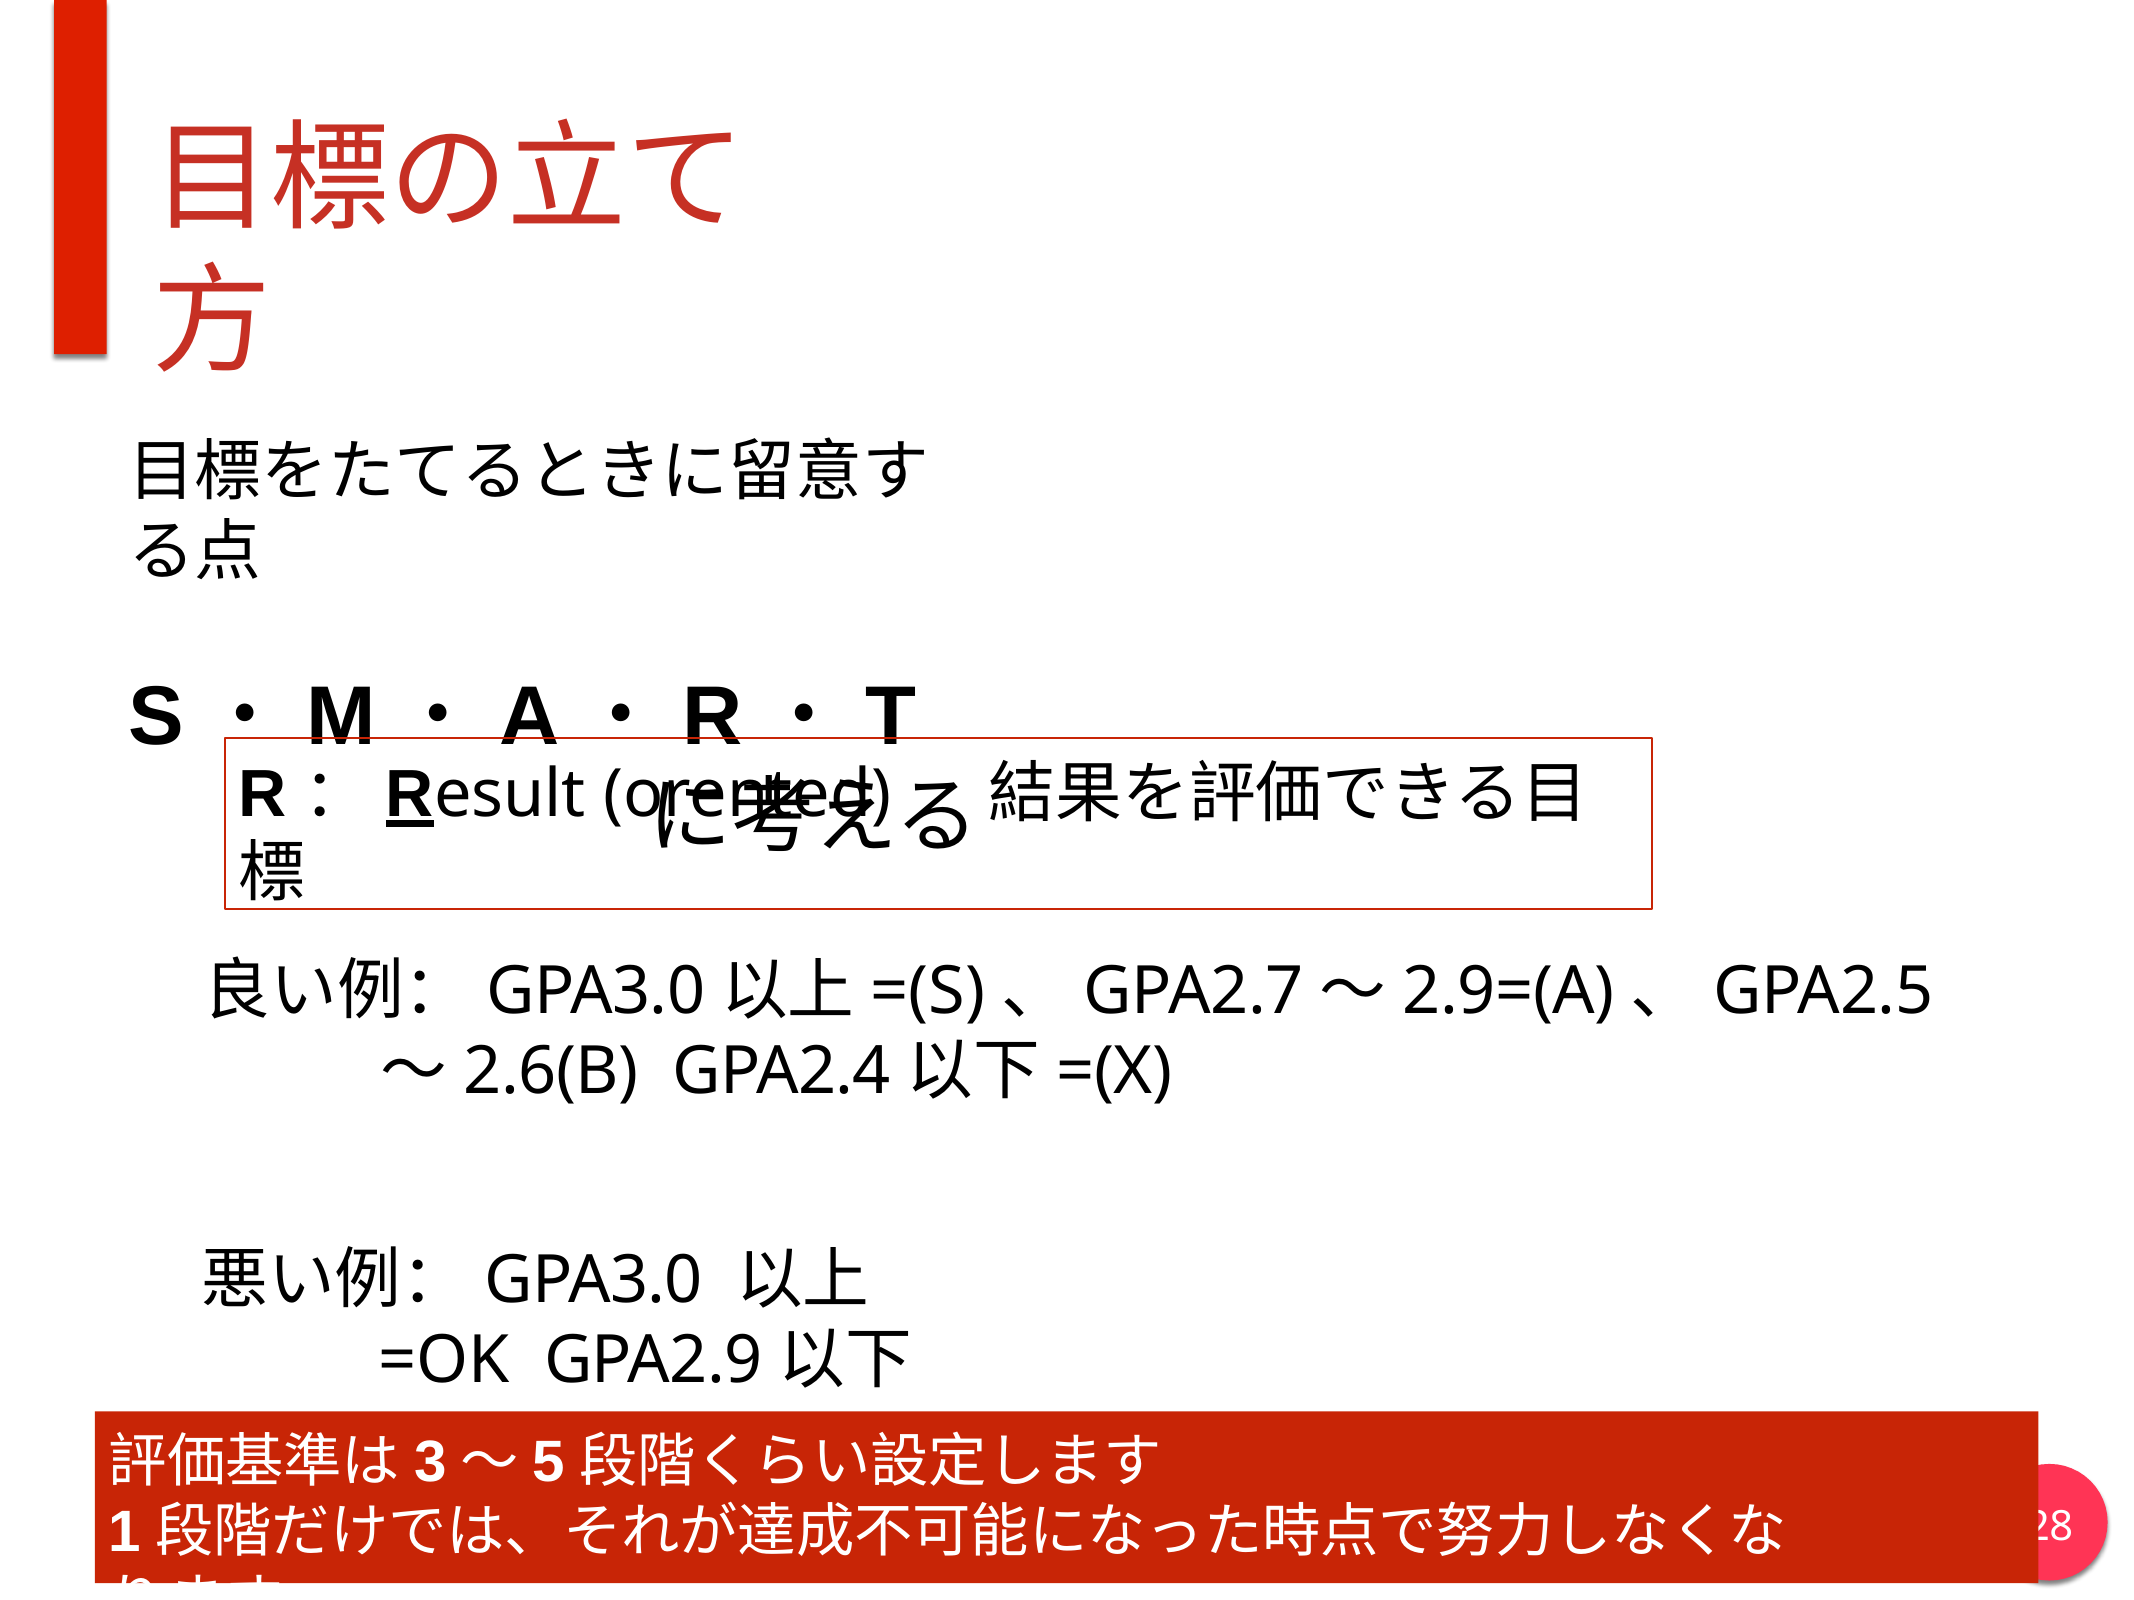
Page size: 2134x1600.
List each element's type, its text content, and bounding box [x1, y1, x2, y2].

text_box [94, 1411, 2039, 1584]
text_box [47, 0, 114, 365]
text_box 良い例：GPA3.0以上=(S)、GPA2.7～2.9=(A)、GPA2.5～2.6(B) GPA2.4以下=(X) 悪い例：GPA3.0 以上=OK GPA2.9以下=NG [199, 944, 2006, 1411]
text_box R：Result (orented) 結果を評価できる目標 [225, 737, 1653, 910]
text_box 評価基準は3～5段階くらい設定します 1段階だけでは、それが達成不可能になった時点で努力しなくなります [106, 1420, 1811, 1600]
title 目標の立て方 [149, 98, 855, 387]
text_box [1984, 1461, 2115, 1592]
text_box 目標をたてるときに留意する点 S・M・A・R・T に考える [125, 425, 992, 862]
